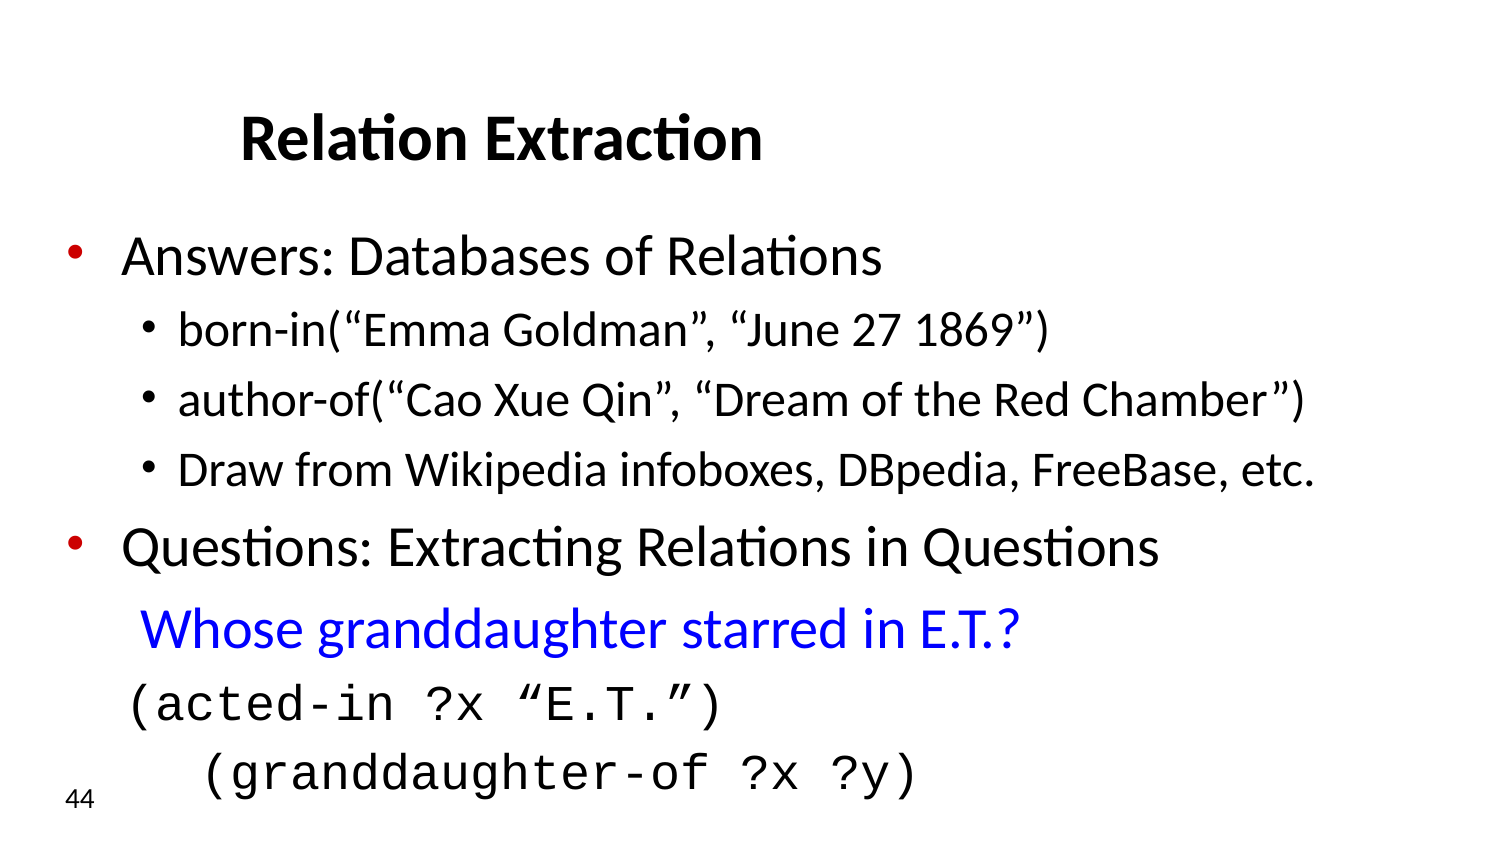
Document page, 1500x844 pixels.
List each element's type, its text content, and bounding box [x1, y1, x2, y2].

list Answers: Databases of Relations born-in(“Emma Goldman”, “June 27 1869”) author-of(“Cao Xue Qin”, “Dream of the Red Chamber”) Draw from Wikipedia infoboxes, DBpedia, FreeBase, etc. Questions: Extracting Relations in Questions Whose granddaughter starred in E.T.? (acted-in ?x “E.T.”) (granddaughter-of ?x ?y) [50, 209, 1500, 844]
slide_number 44 [49, 771, 126, 829]
title Relation Extraction [225, 59, 1450, 182]
